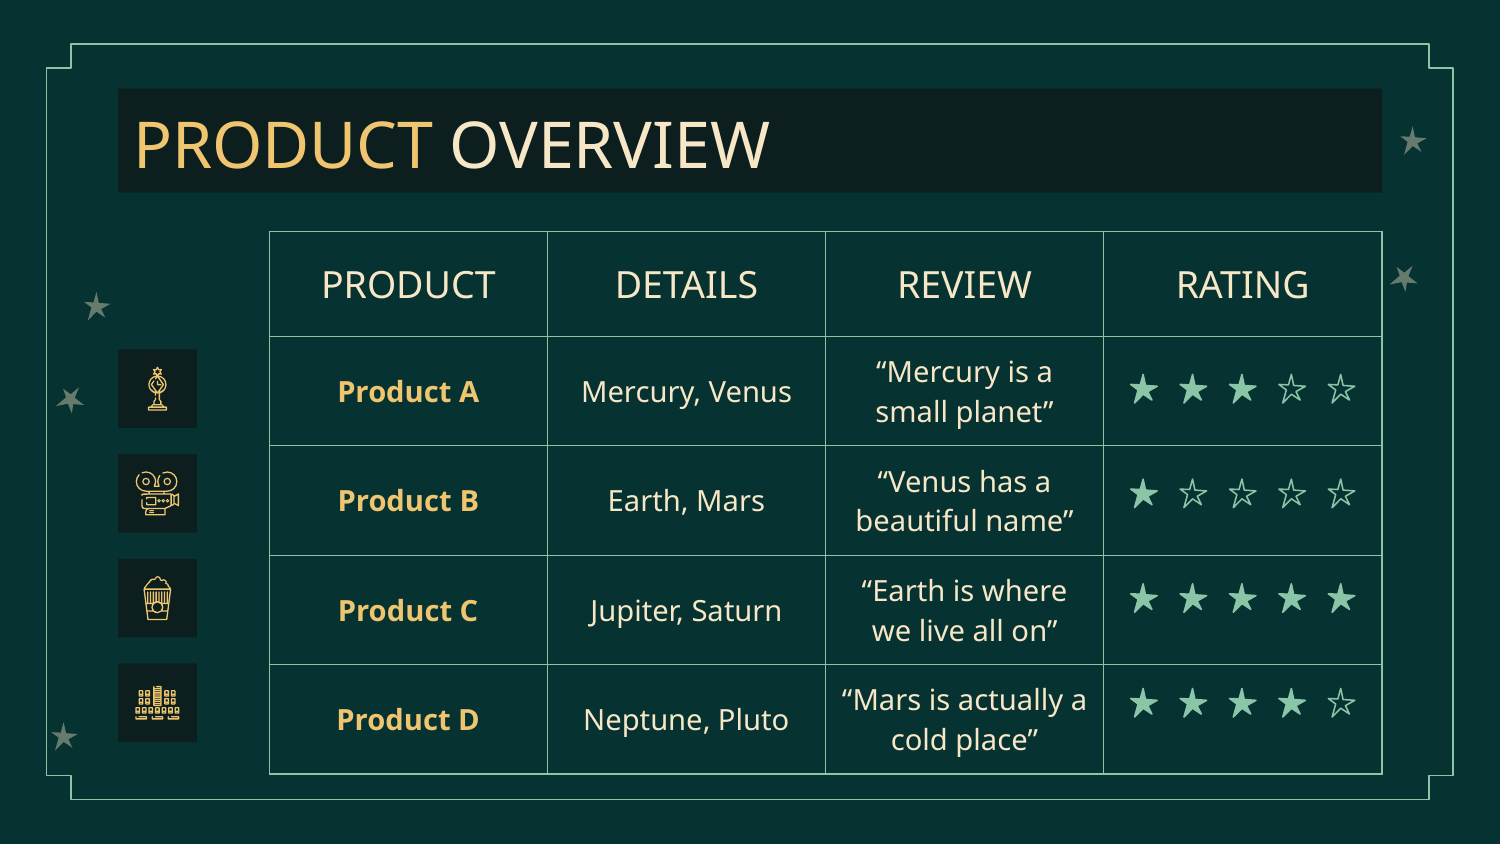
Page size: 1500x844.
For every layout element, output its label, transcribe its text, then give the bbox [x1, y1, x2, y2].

table_cell Product D [270, 665, 547, 773]
text_box [1130, 374, 1158, 403]
table_cell “Earth is where we live all on” [826, 556, 1103, 664]
table_cell “Venus has a beautiful name” [826, 446, 1103, 555]
text_box [1130, 583, 1158, 613]
table_cell [1104, 446, 1381, 555]
text_box [1180, 583, 1207, 613]
table_header PRODUCT [270, 232, 547, 336]
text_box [135, 471, 180, 516]
text_box [1328, 479, 1355, 508]
table_cell “Mars is actually a cold place” [826, 665, 1103, 773]
text_box [118, 349, 197, 429]
text_box [1328, 374, 1355, 403]
text_box [1229, 688, 1256, 718]
table_cell “Mercury is a small planet” [826, 337, 1103, 445]
text_box [1180, 688, 1207, 718]
table_cell [1104, 337, 1381, 445]
text_box [1278, 583, 1306, 613]
text_box [1328, 688, 1355, 718]
title PRODUCT OVERVIEW [118, 88, 1382, 193]
table_cell Neptune, Pluto [548, 665, 825, 773]
text_box [143, 576, 172, 621]
table_cell Product C [270, 556, 547, 664]
text_box [1229, 583, 1256, 613]
table_header REVIEW [826, 232, 1103, 336]
text_box [118, 663, 197, 743]
text_box [1180, 479, 1207, 508]
text_box [1130, 688, 1158, 718]
table_cell [1104, 665, 1381, 773]
text_box [1229, 479, 1256, 508]
table_cell Product A [270, 337, 547, 445]
table_cell Product B [270, 446, 547, 555]
text_box [1278, 479, 1306, 508]
text_box [1278, 688, 1306, 718]
table_cell Earth, Mars [548, 446, 825, 555]
text_box [1229, 374, 1256, 403]
text_box [1328, 583, 1355, 613]
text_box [135, 685, 180, 720]
text_box [1278, 374, 1306, 403]
table_header DETAILS [548, 232, 825, 336]
text_box [118, 558, 197, 638]
table_cell [1104, 556, 1381, 664]
text_box [118, 454, 197, 533]
table_cell Jupiter, Saturn [548, 556, 825, 664]
table_header RATING [1104, 232, 1381, 336]
text_box [1130, 479, 1158, 508]
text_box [147, 366, 168, 411]
table_cell Mercury, Venus [548, 337, 825, 445]
text_box [1180, 374, 1207, 403]
